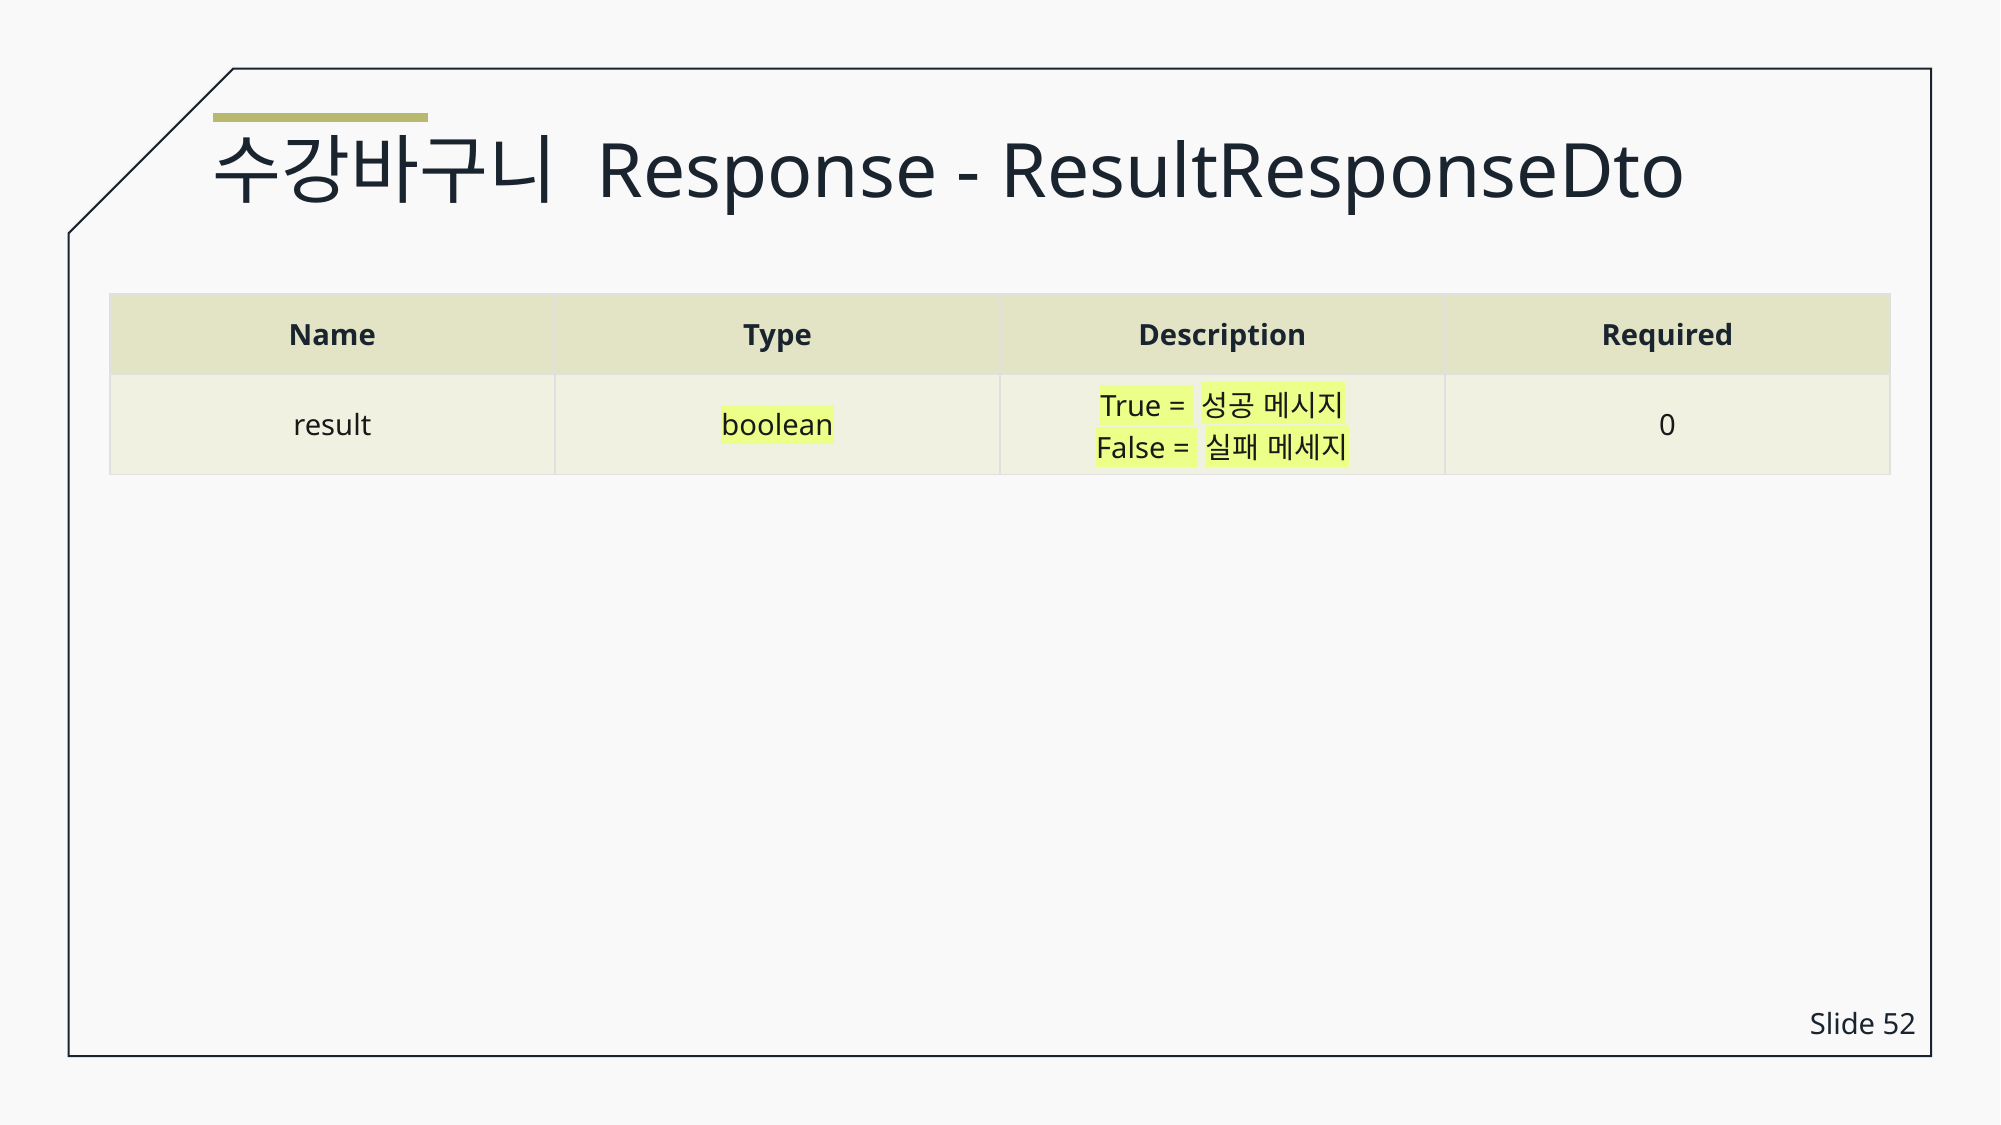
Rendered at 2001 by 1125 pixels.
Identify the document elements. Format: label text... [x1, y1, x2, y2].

table_header Name [111, 295, 554, 374]
table_cell 0 [1446, 375, 1889, 474]
table_cell result [111, 375, 554, 474]
table_header Type [556, 295, 999, 374]
table_cell True = 성공 메시지 False = 실패 메세지 [1001, 375, 1444, 474]
table_header Description [1001, 295, 1444, 374]
list 수강바구니 Response - ResultResponseDto [197, 125, 1932, 231]
table_cell boolean [556, 375, 999, 474]
table_header Required [1446, 295, 1889, 374]
